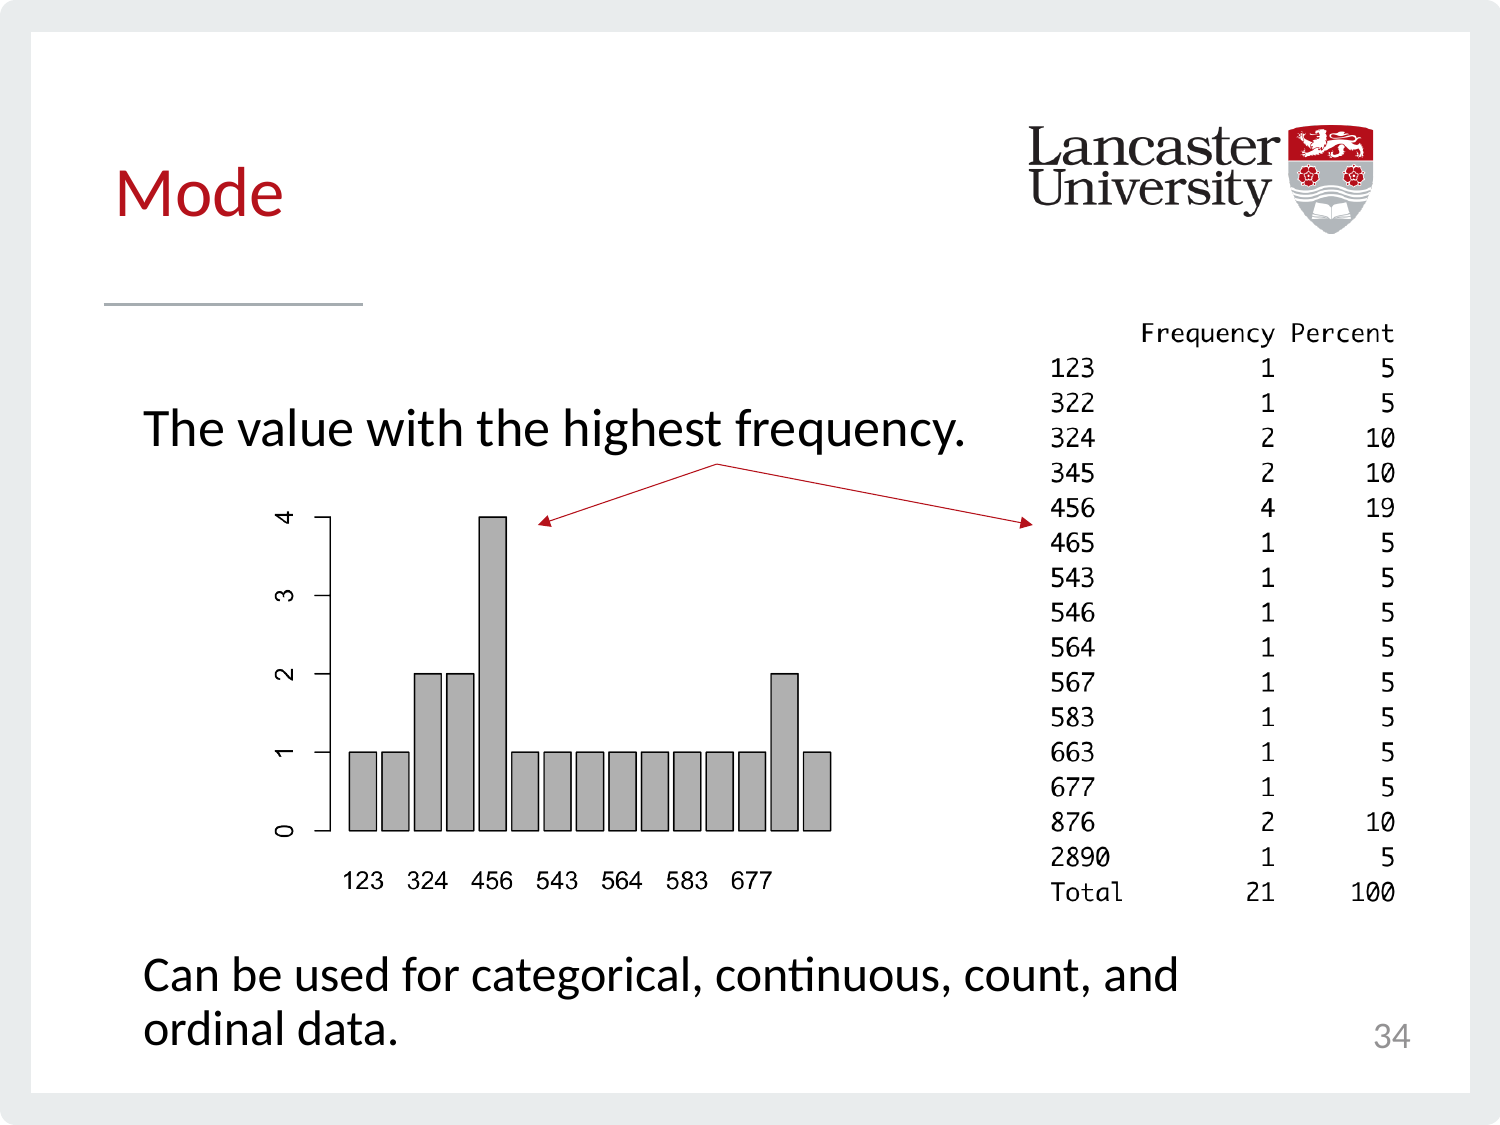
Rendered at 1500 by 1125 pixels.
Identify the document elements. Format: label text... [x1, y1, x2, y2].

picture [204, 391, 914, 990]
picture [1041, 310, 1438, 914]
slide_number 34 [975, 1003, 1426, 1064]
title Mode [99, 109, 976, 278]
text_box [537, 463, 716, 525]
list The value with the highest frequency. Can be used for categorical, continuous, count, and ordinal data. [128, 391, 1306, 1027]
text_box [716, 463, 1033, 525]
